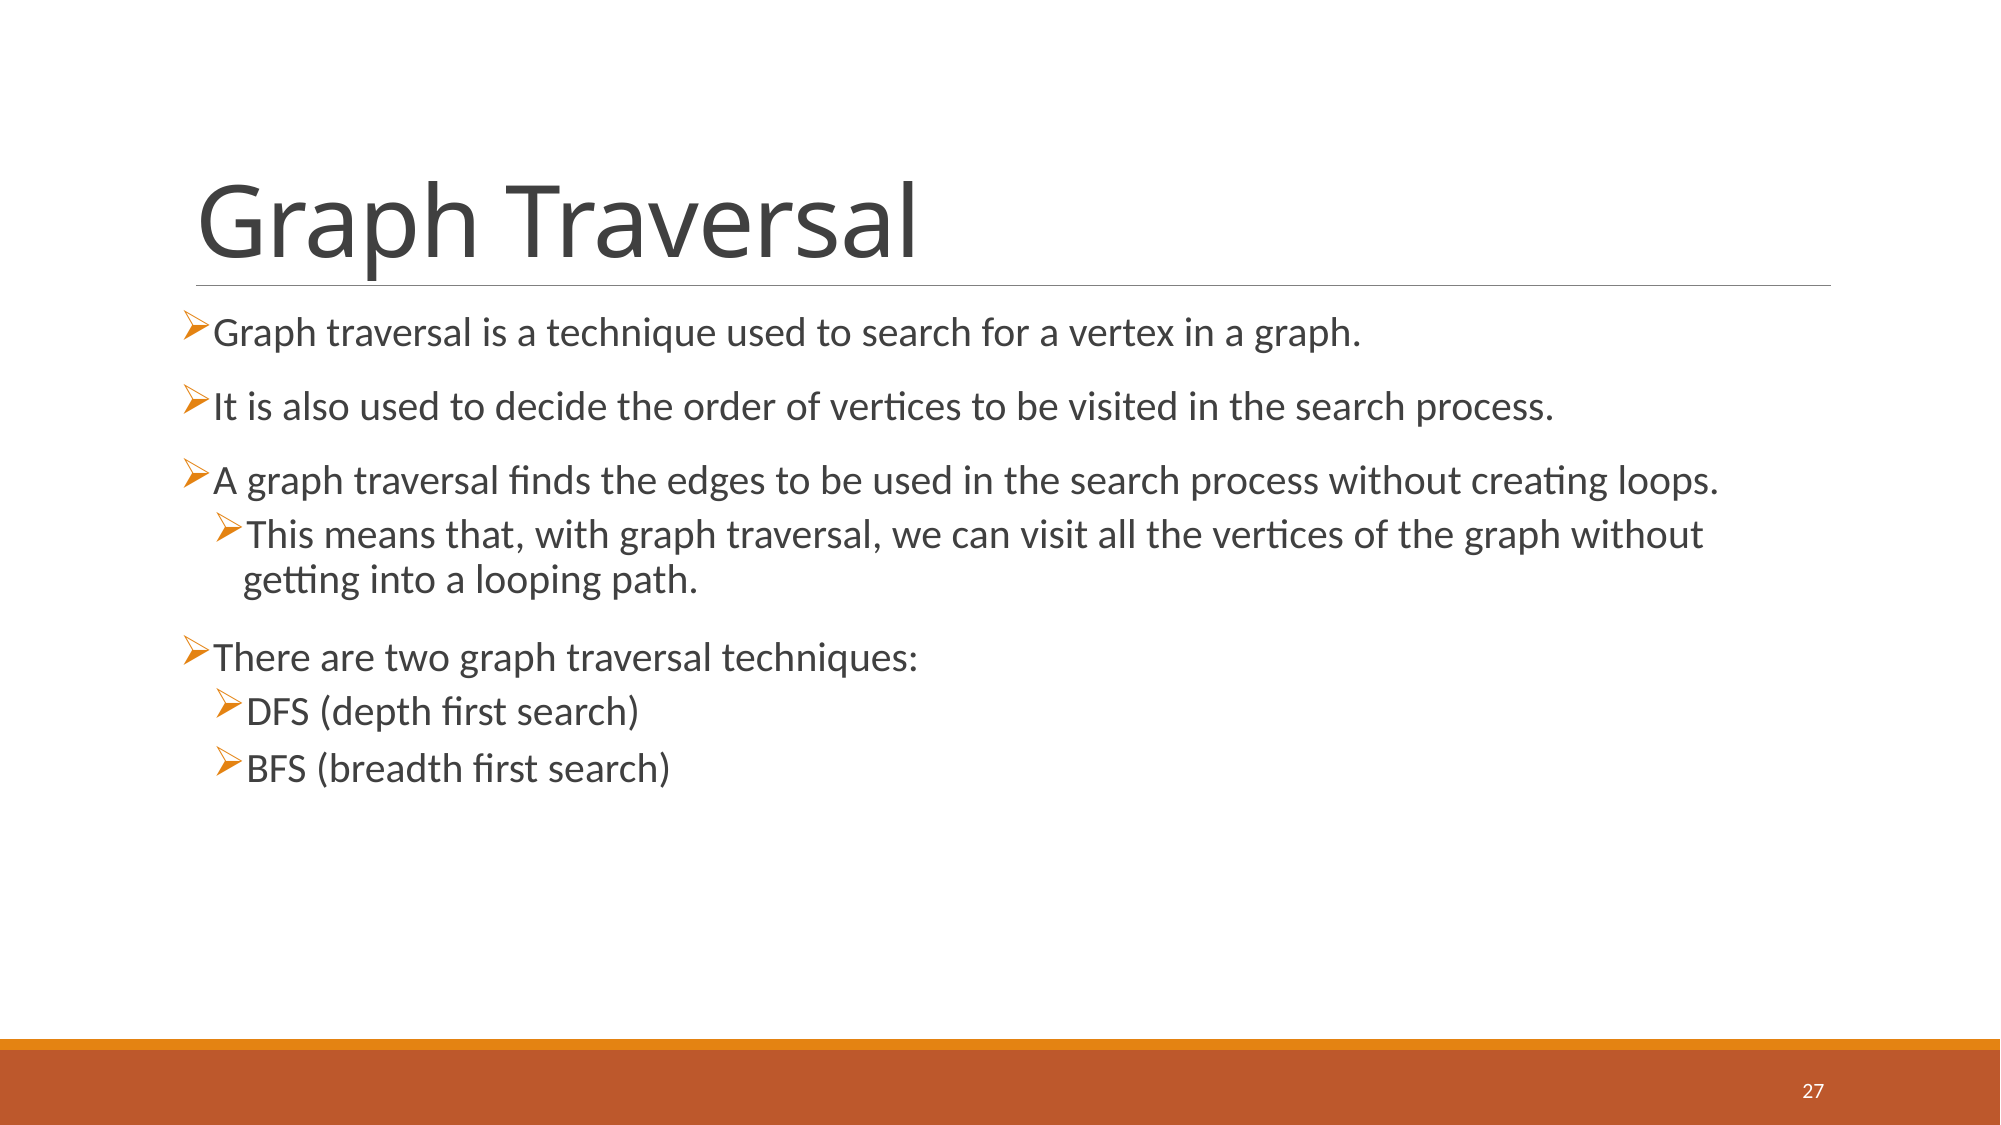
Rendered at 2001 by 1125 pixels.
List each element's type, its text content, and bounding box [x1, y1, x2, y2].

slide_number 27 [1624, 1059, 1840, 1120]
list Graph traversal is a technique used to search for a vertex in a graph. It is also used to decide the order of vertices to be visited in the search process. A graph traversal finds the edges to be used in the search process without creating loops. This means that, with graph traversal, we can visit all the vertices of the graph without getting into a looping path. There are two graph traversal techniques: DFS (depth first search) BFS (breadth first search) [180, 302, 1830, 963]
title Graph Traversal [180, 47, 1830, 285]
